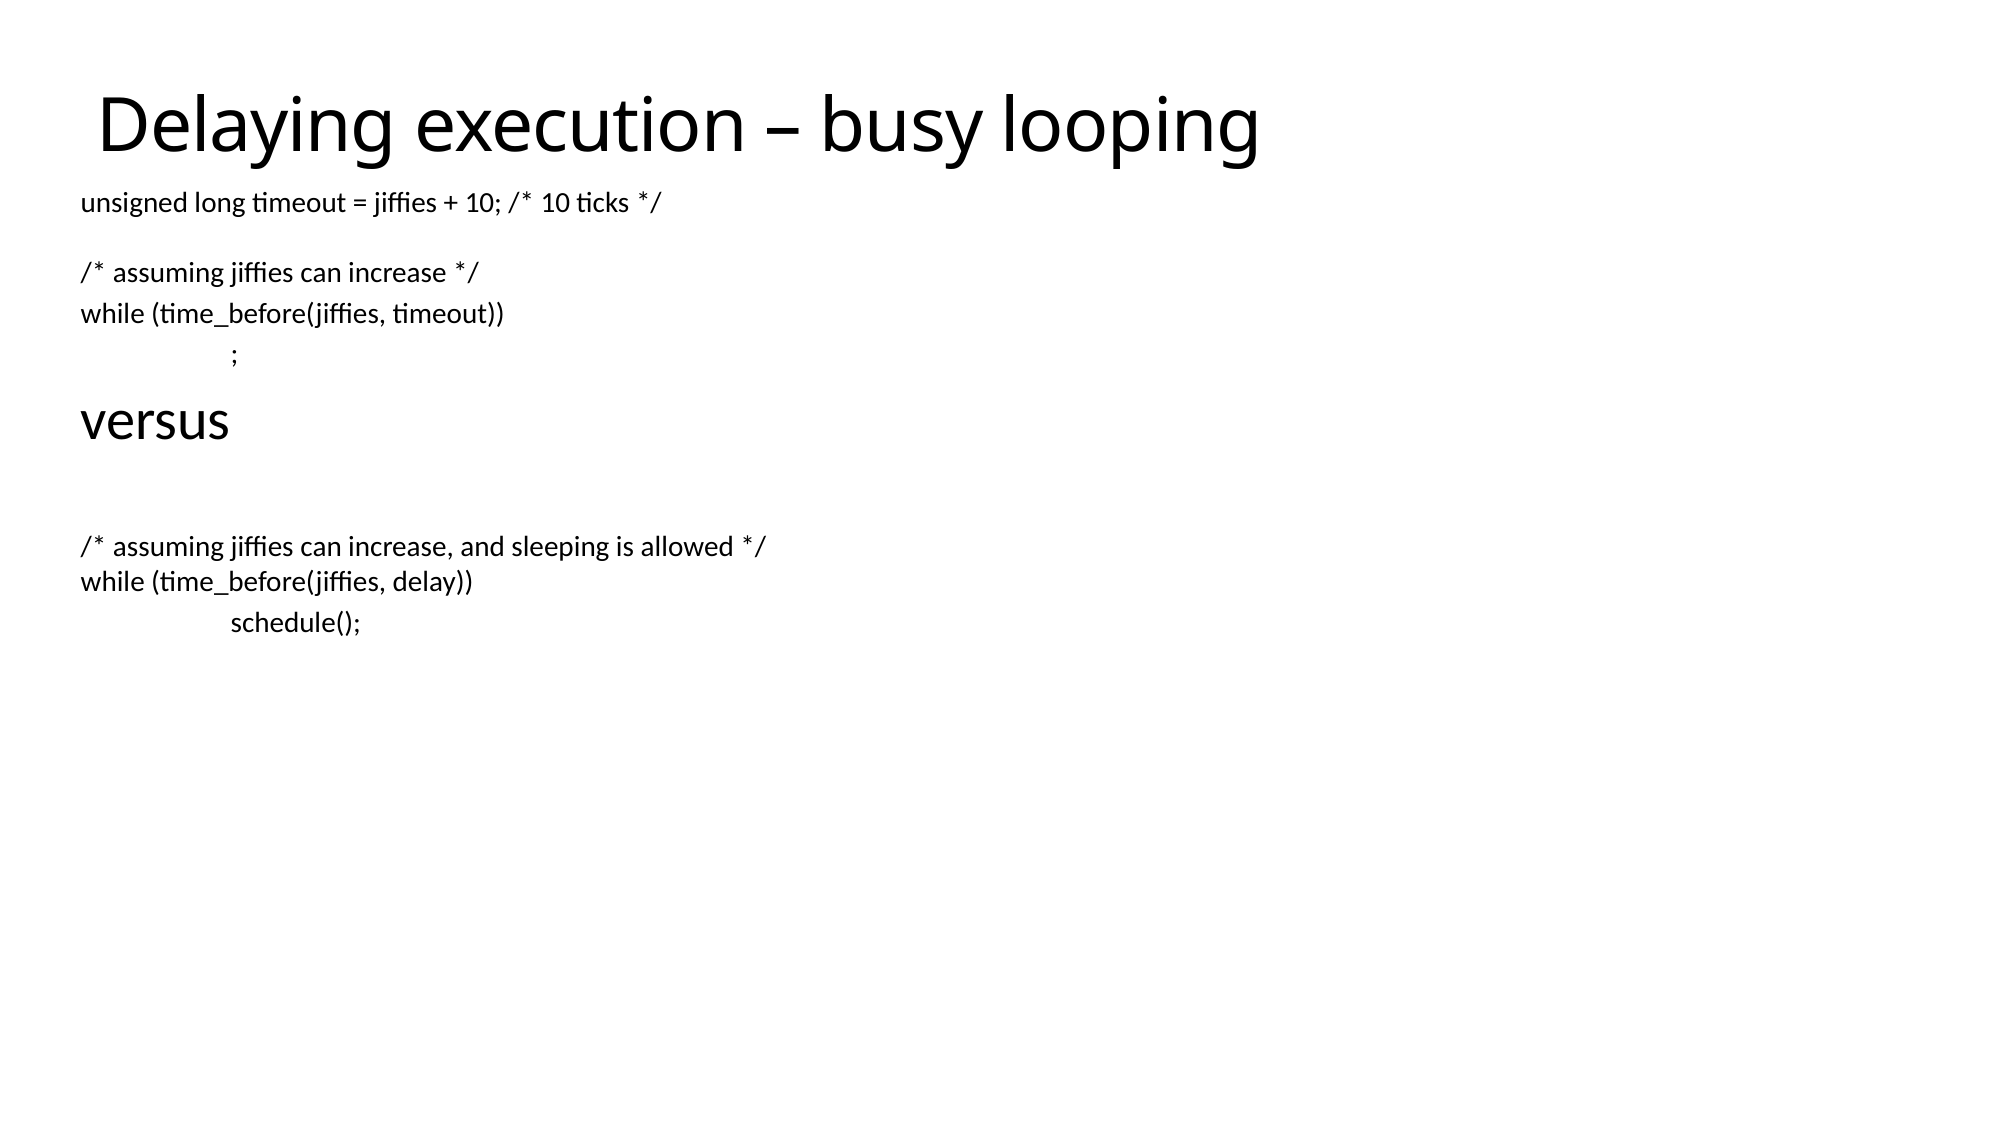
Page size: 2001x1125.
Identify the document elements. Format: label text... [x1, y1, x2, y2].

list unsigned long timeout = jiffies + 10; /* 10 ticks */ /* assuming jiffies can increase */ while (time_before(jiffies, timeout)) ; versus /* assuming jiffies can increase, and sleeping is allowed */ while (time_before(jiffies, delay)) schedule(); [80, 183, 1940, 735]
title Delaying execution – busy looping [96, 76, 1904, 168]
